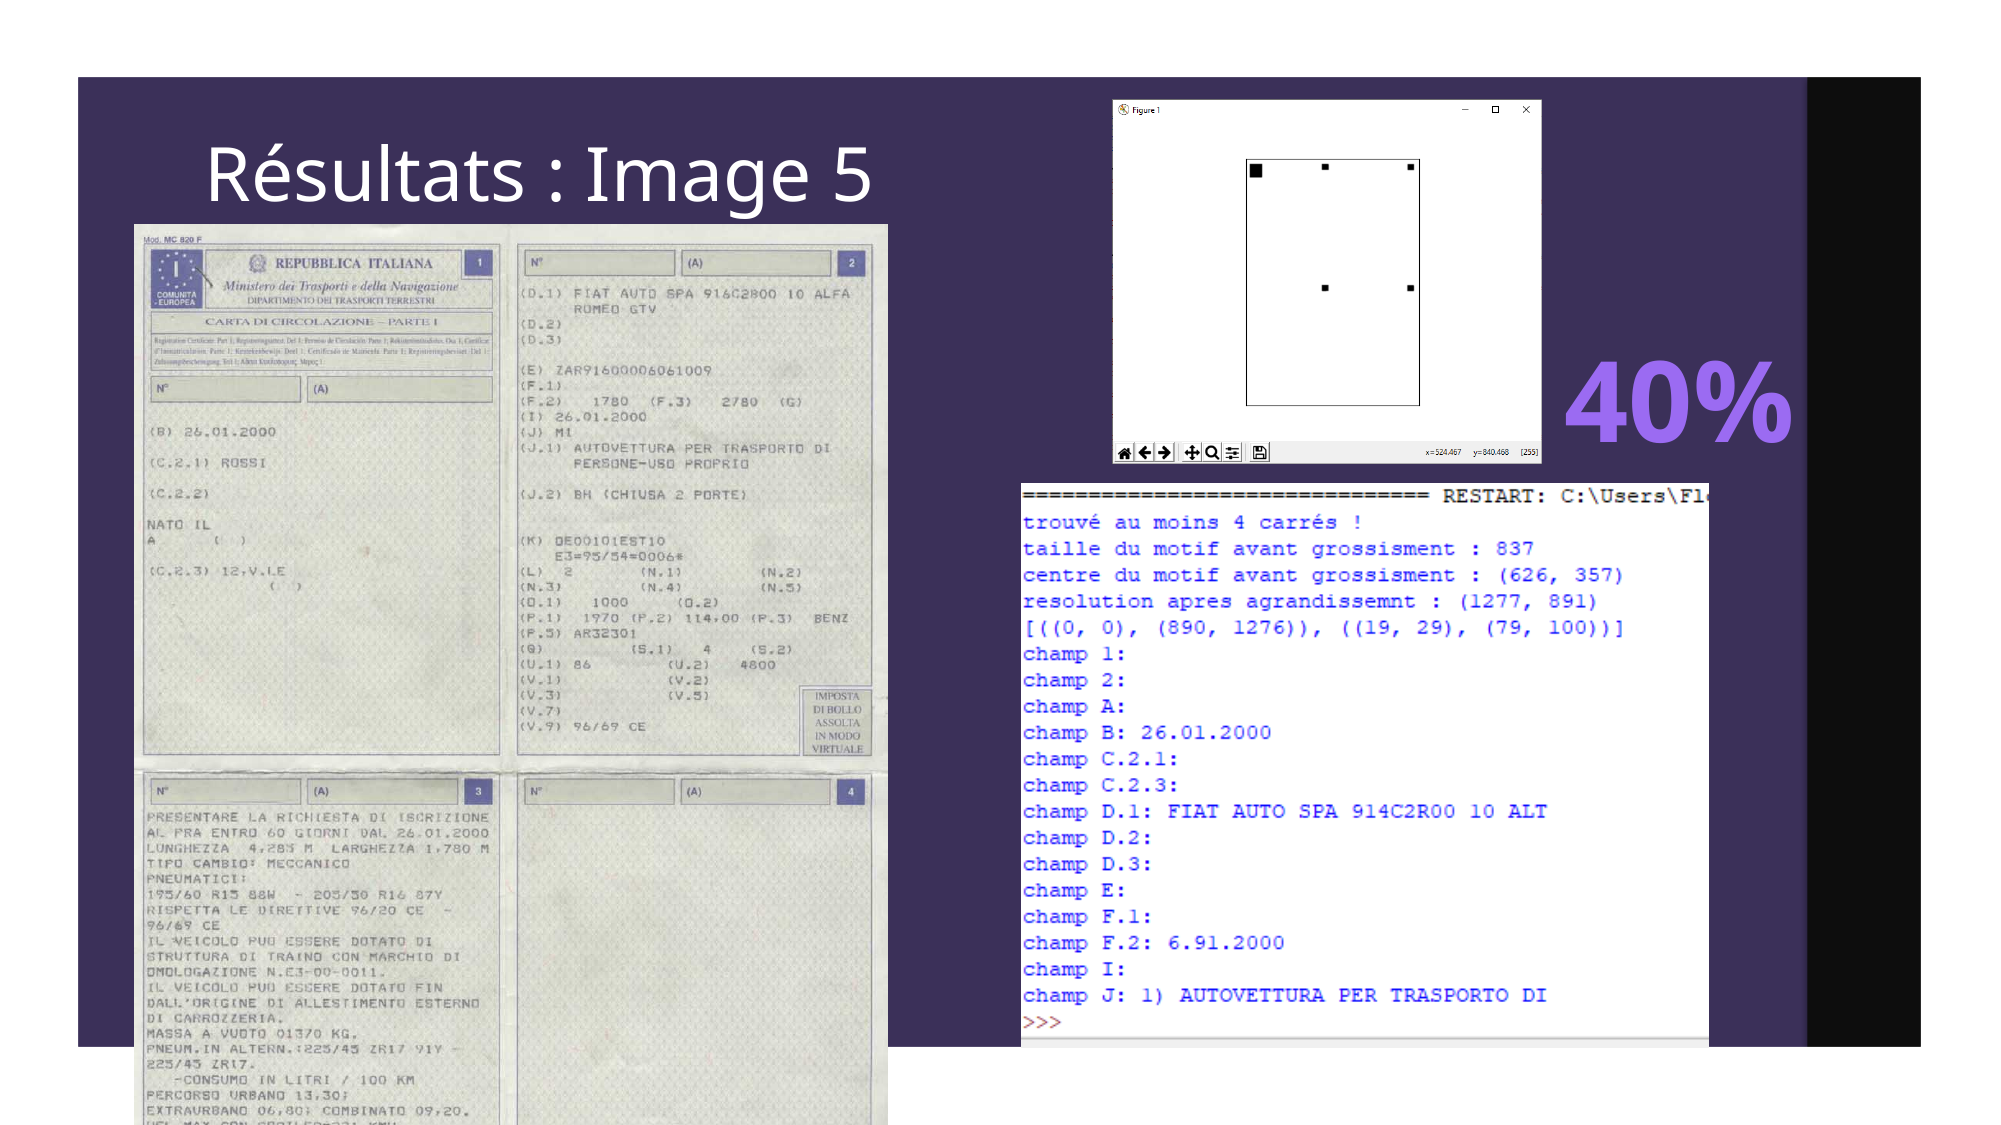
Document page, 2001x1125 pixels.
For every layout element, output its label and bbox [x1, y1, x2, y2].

picture [1021, 483, 1709, 1048]
text_box [0, 0, 2000, 1125]
list [133, 223, 888, 1125]
picture [1112, 99, 1542, 465]
